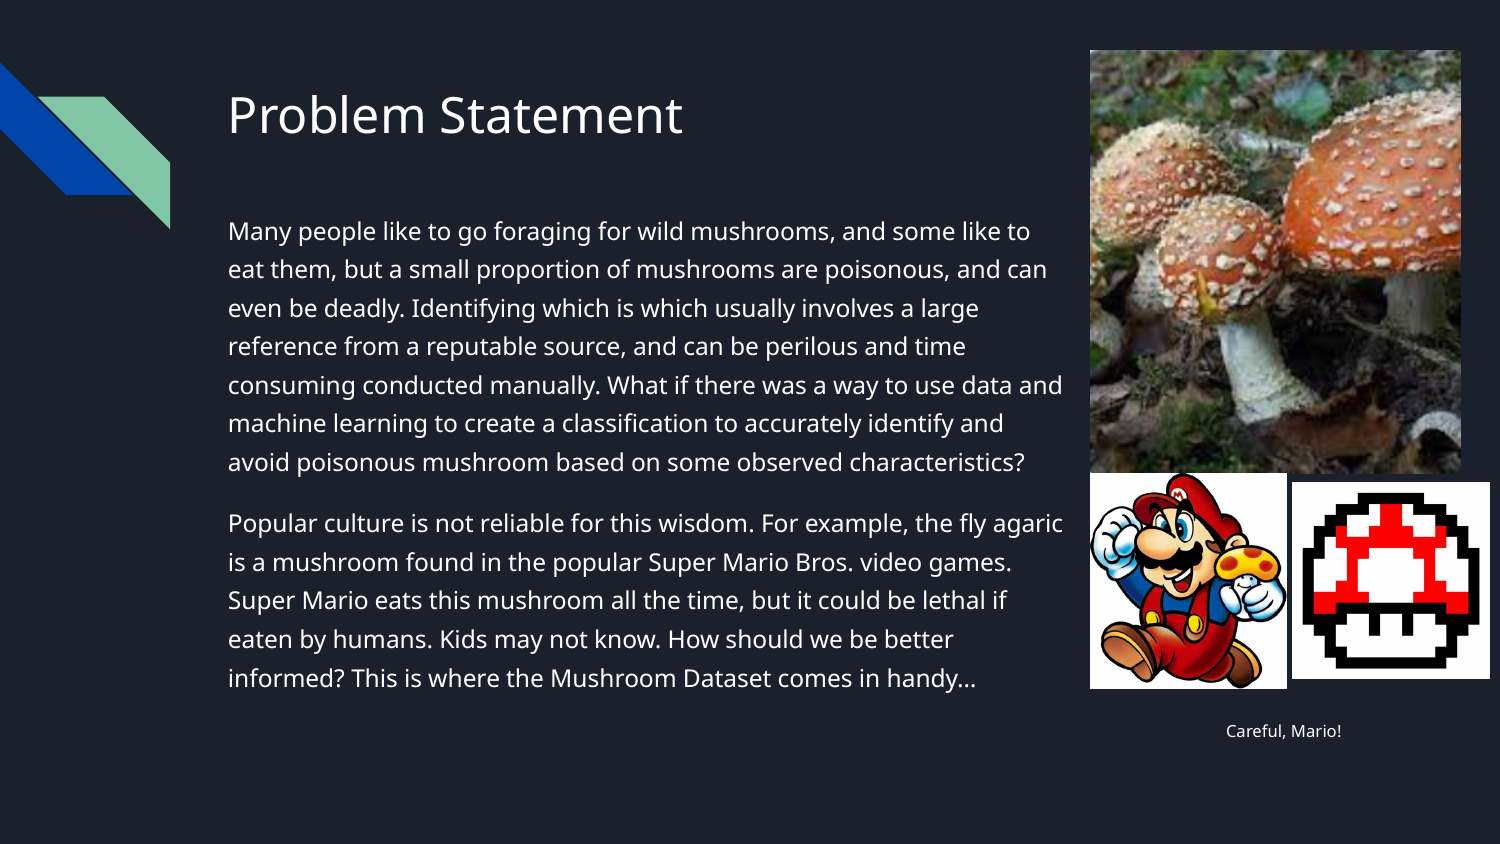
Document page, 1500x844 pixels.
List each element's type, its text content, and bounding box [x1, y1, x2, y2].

text_box Careful, Mario! [1211, 705, 1368, 764]
list Many people like to go foraging for wild mushrooms, and some like to eat them, but a small proportion of mushrooms are poisonous, and can even be deadly. Identifying which is which usually involves a large reference from a reputable source, and can be perilous and time consuming conducted manually. What if there was a way to use data and machine learning to create a classification to accurately identify and avoid poisonous mushroom based on some observed characteristics? Popular culture is not reliable for this wisdom. For example, the fly agaric is a mushroom found in the popular Super Mario Bros. video games. Super Mario eats this mushroom all the time, but it could be lethal if eaten by humans. Kids may not know. How should we be better informed? This is where the Mushroom Dataset comes in handy… [212, 193, 1080, 735]
picture [1089, 50, 1461, 689]
title Problem Statement [212, 64, 1084, 215]
picture [1292, 482, 1490, 680]
